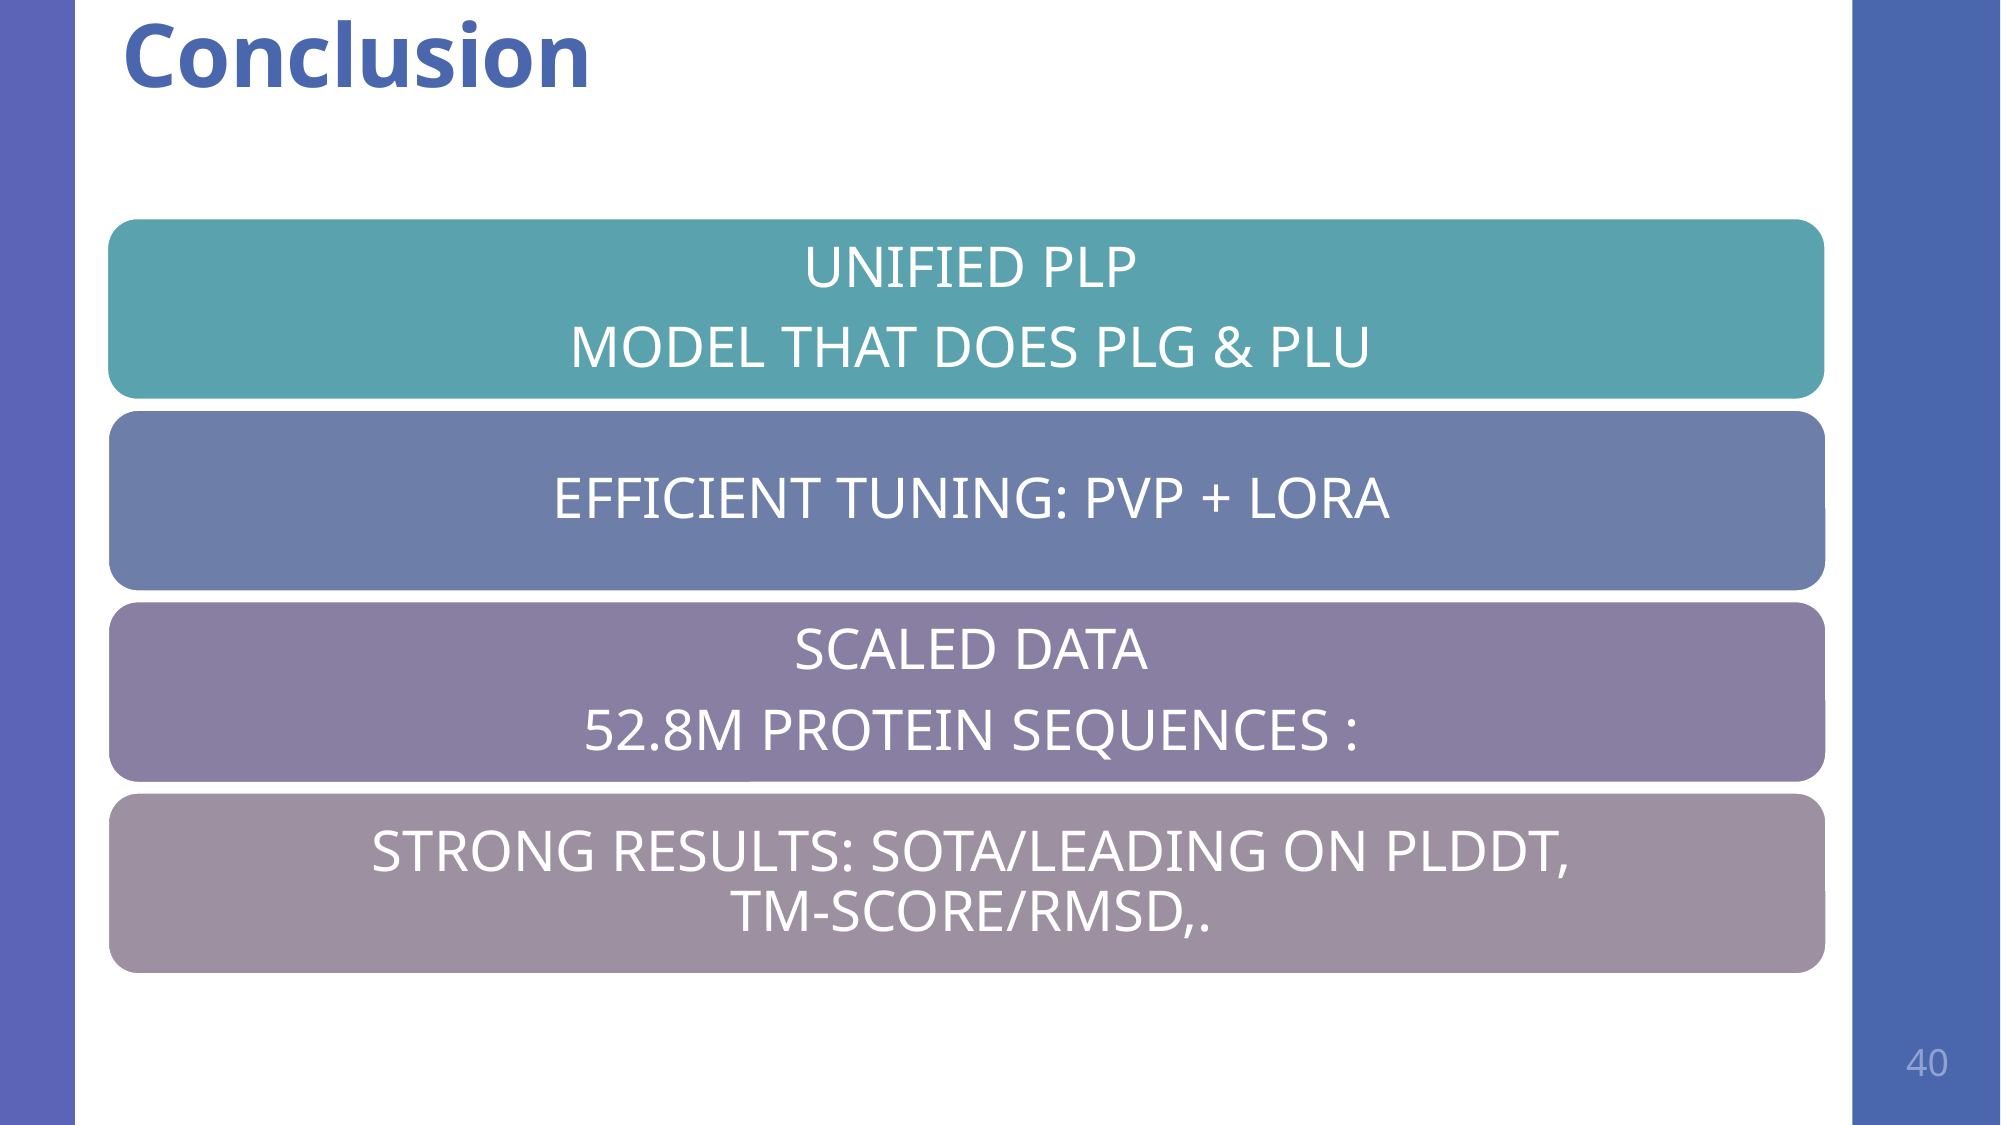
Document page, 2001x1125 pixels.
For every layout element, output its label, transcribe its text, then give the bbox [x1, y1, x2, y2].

title Conclusion [106, 6, 1331, 114]
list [106, 217, 1828, 976]
slide_number 40 [1852, 1012, 2000, 1110]
